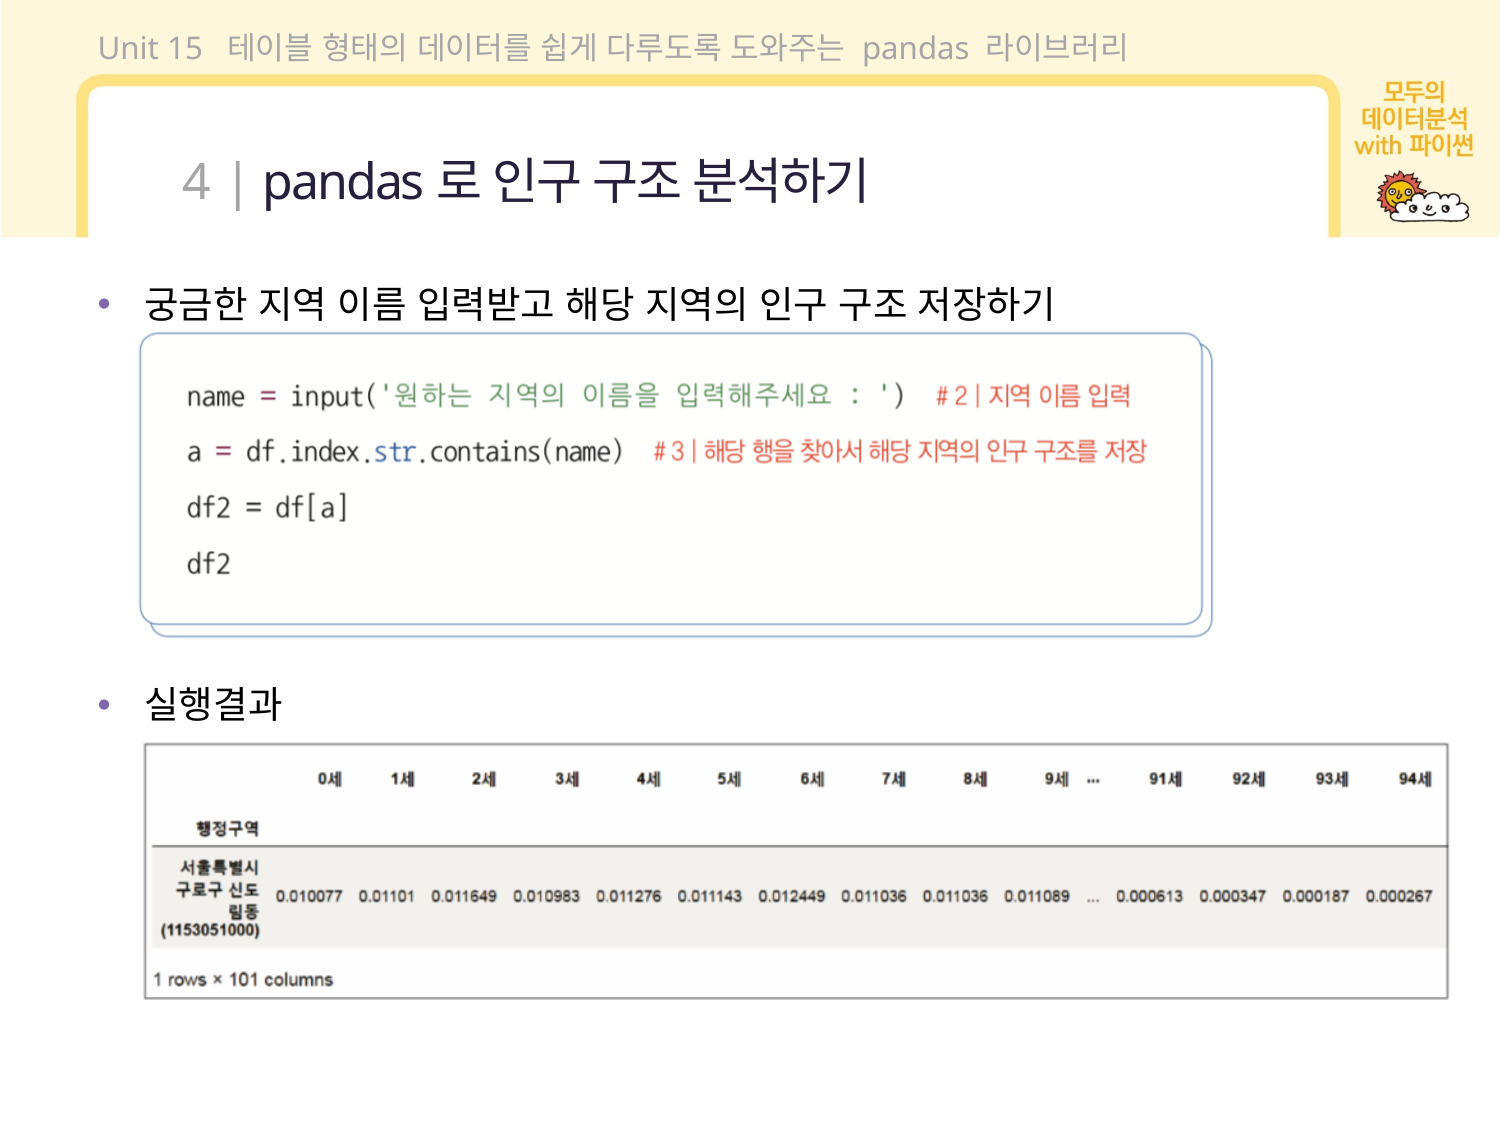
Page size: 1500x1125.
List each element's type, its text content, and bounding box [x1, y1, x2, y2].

picture [120, 324, 1230, 650]
text_box Unit 15 테이블 형태의 데이터를 쉽게 다루도록 도와주는 pandas 라이브러리 [82, 0, 1402, 74]
text_box 궁금한 지역 이름 입력받고 해당 지역의 인구 구조 저장하기 실행결과 [82, 251, 1500, 734]
text_box 4 | pandas로 인구 구조 분석하기 [168, 102, 1500, 217]
picture [1, 0, 1499, 1125]
